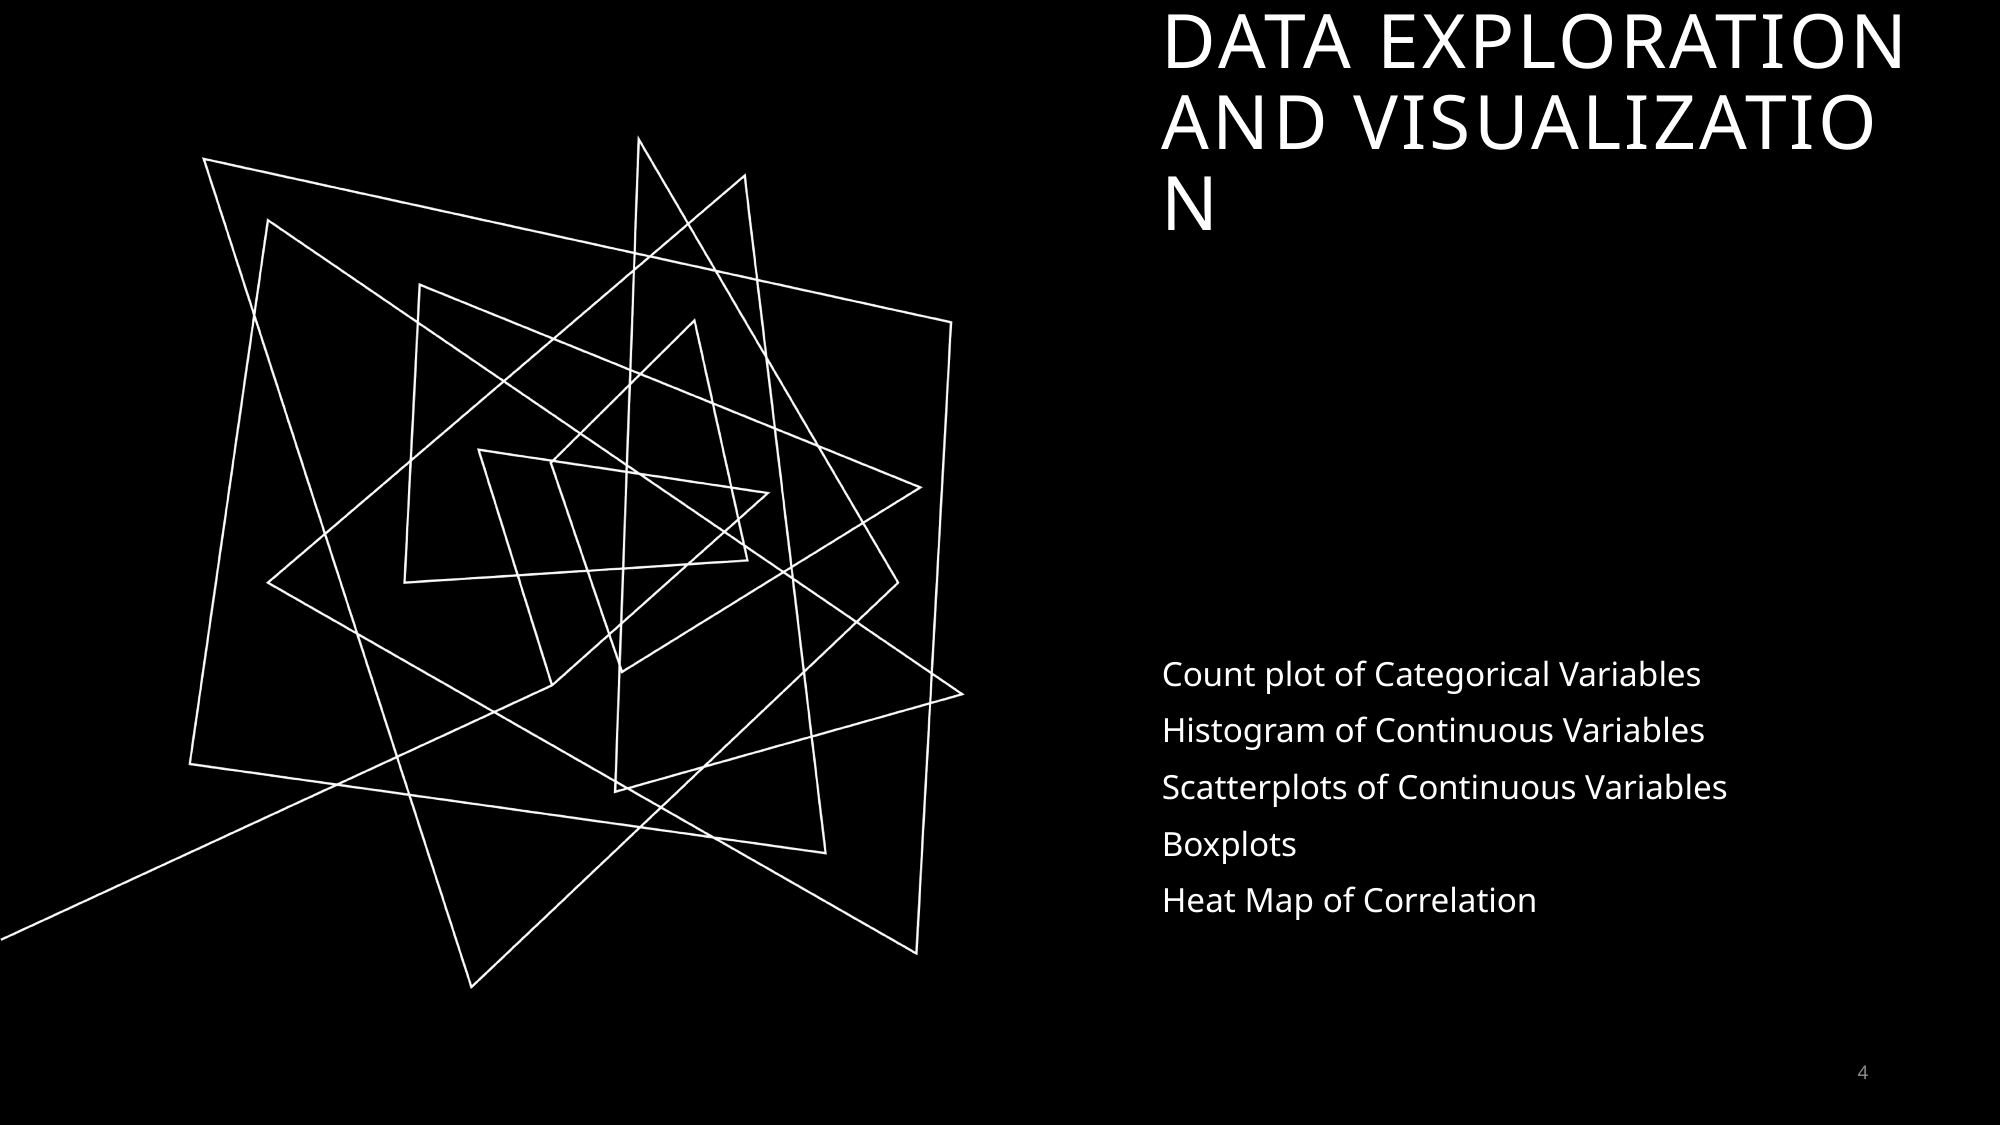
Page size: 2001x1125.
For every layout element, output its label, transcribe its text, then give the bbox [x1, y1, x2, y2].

subtitle Count plot of Categorical Variables Histogram of Continuous Variables Scatterplots of Continuous Variables Boxplots Heat Map of Correlation [1146, 649, 1833, 949]
text_box 4 [1721, 1053, 1884, 1114]
title Data Exploration And Visualization [1146, 9, 1947, 255]
picture [0, 135, 965, 989]
